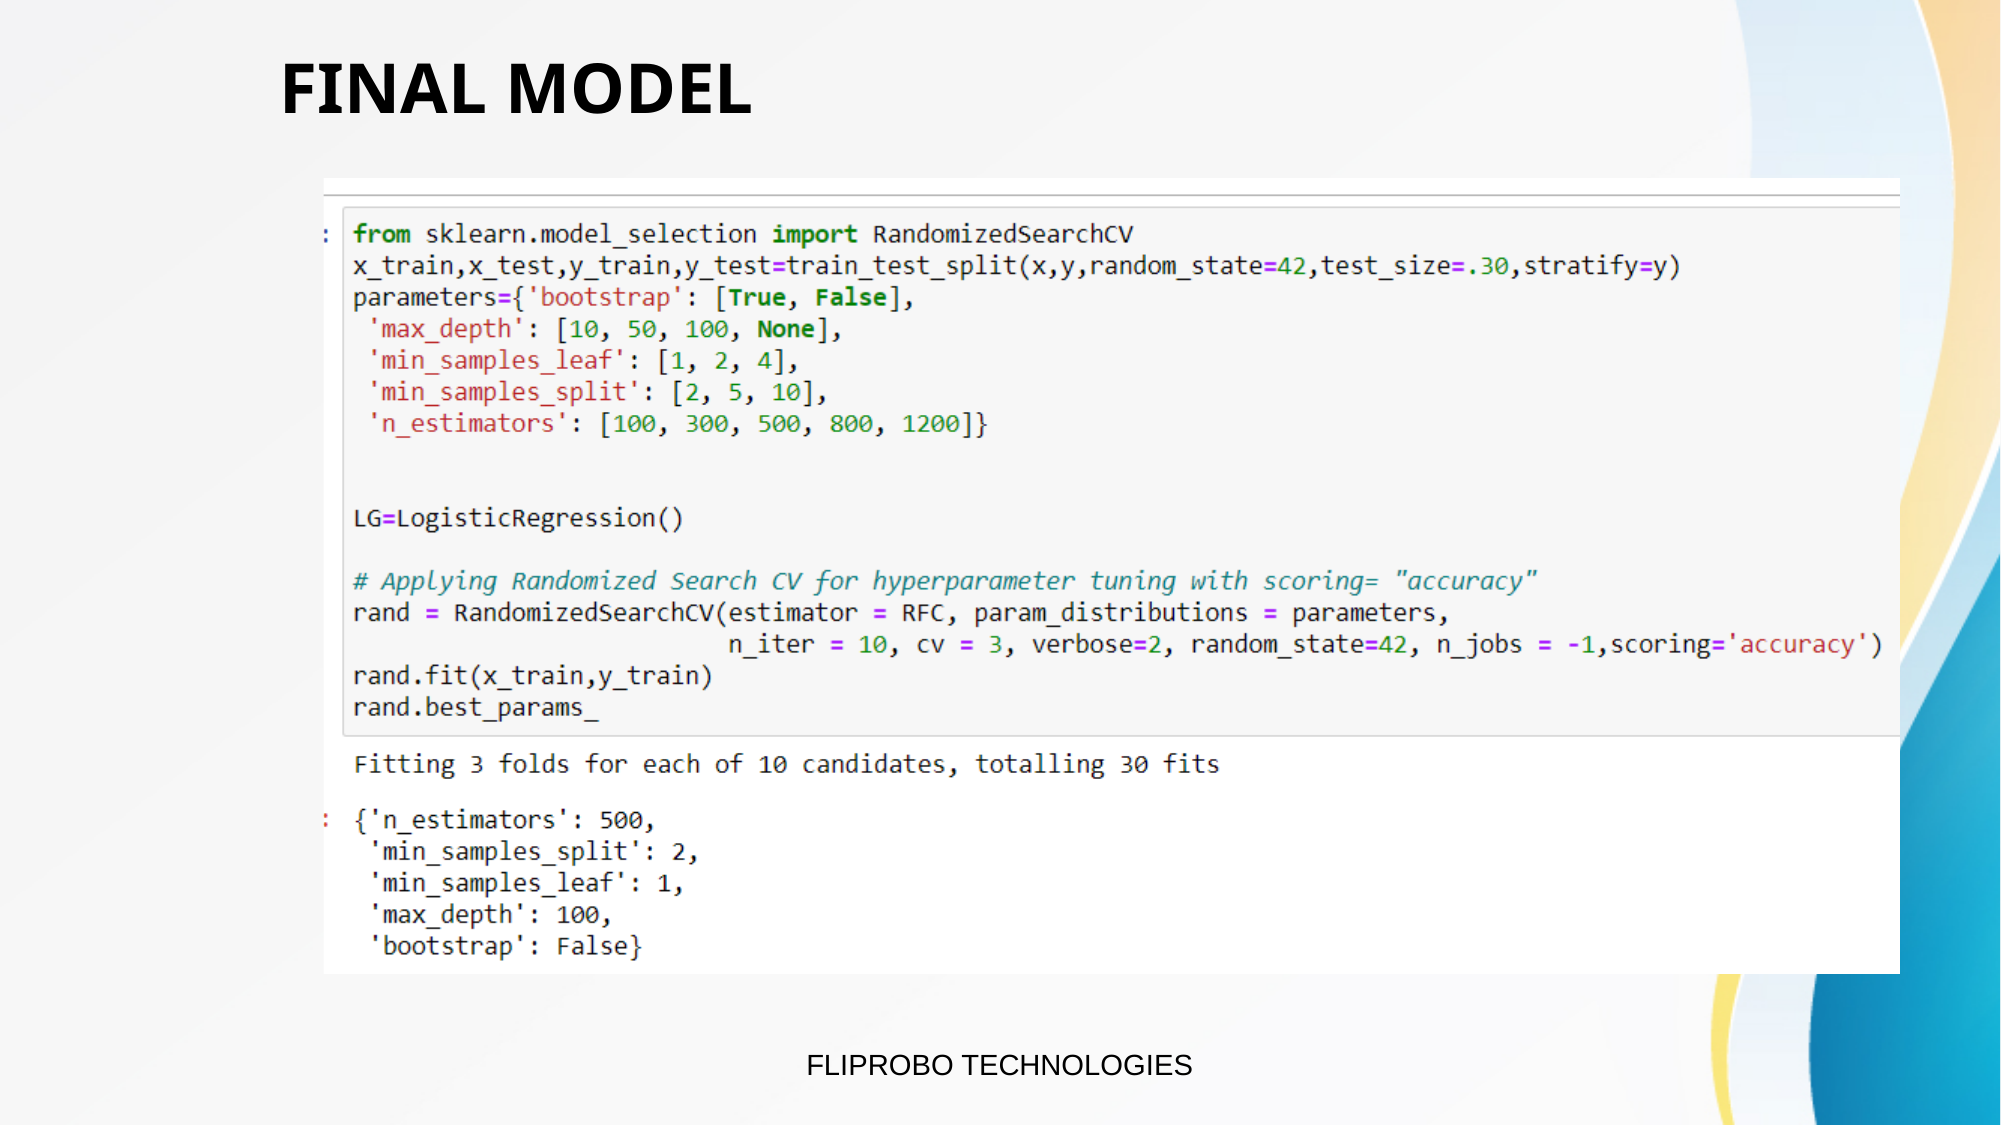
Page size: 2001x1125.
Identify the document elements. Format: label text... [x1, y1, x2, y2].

slide_number [1433, 1024, 1900, 1103]
title FINAL MODEL [264, 27, 776, 145]
picture [0, 0, 2001, 1125]
footer FLIPROBO TECHNOLOGIES [683, 1024, 1317, 1103]
